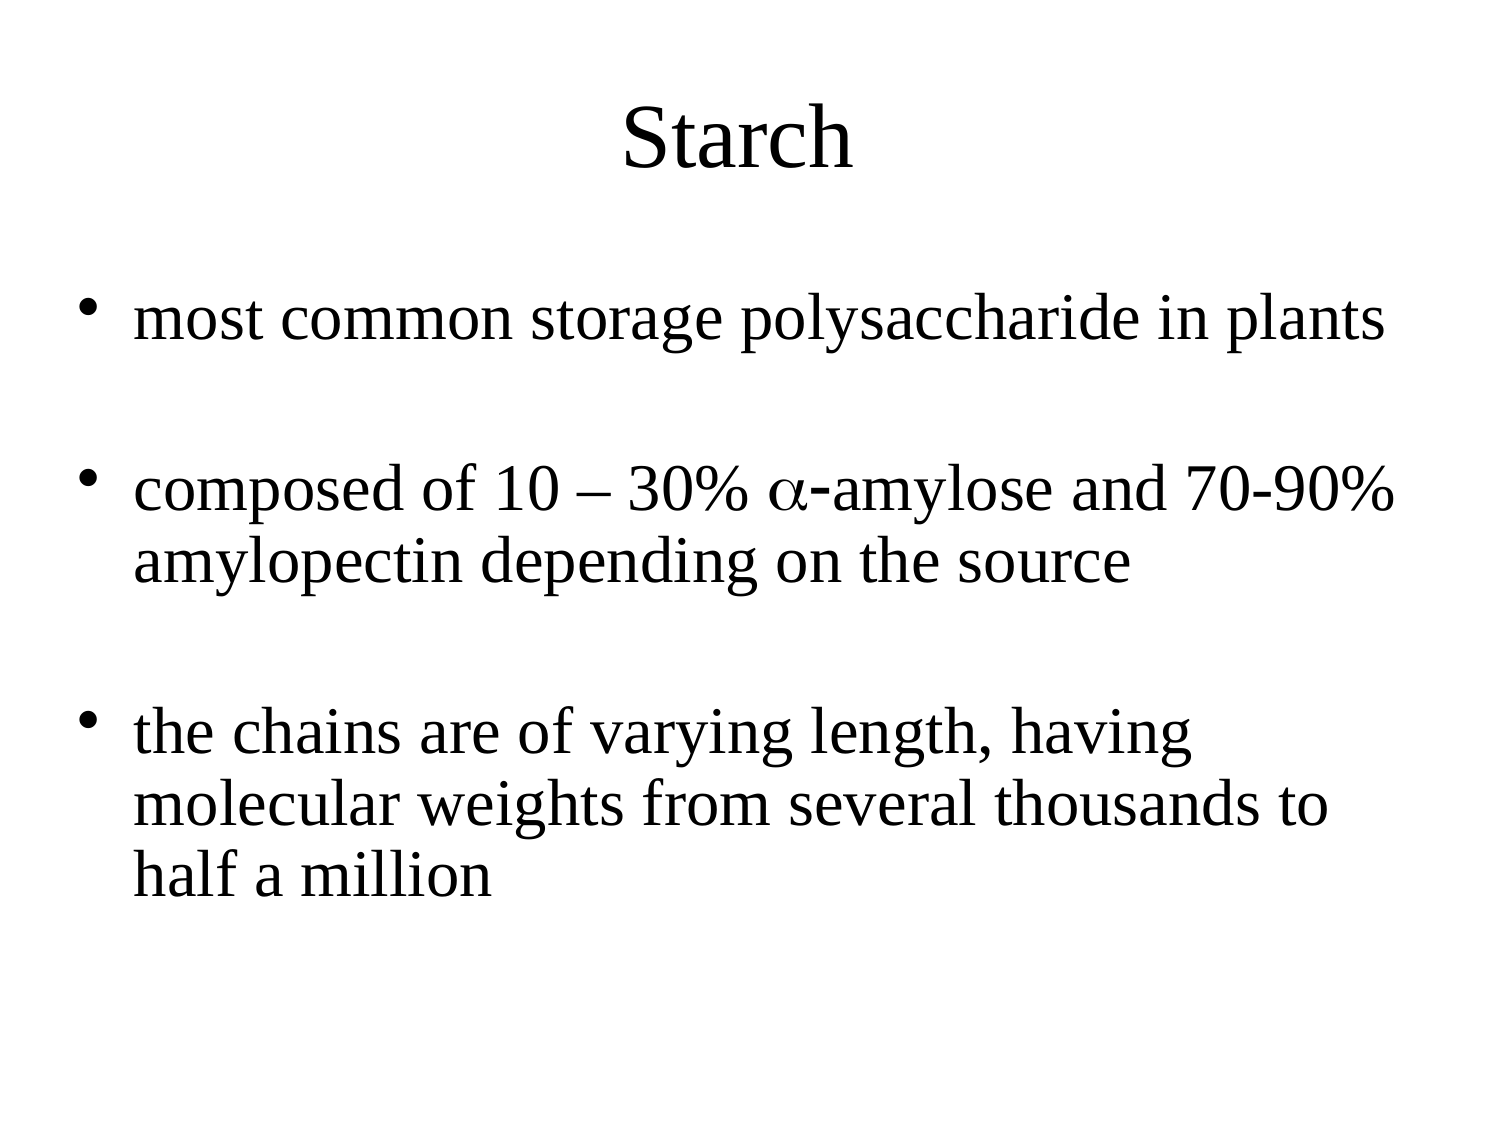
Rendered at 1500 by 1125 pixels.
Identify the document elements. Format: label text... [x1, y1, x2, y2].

title Starch [99, 37, 1375, 225]
list most common storage polysaccharide in plants composed of 10 – 30% a-amylose and 70-90% amylopectin depending on the source the chains are of varying length, having molecular weights from several thousands to half a million [62, 275, 1463, 950]
